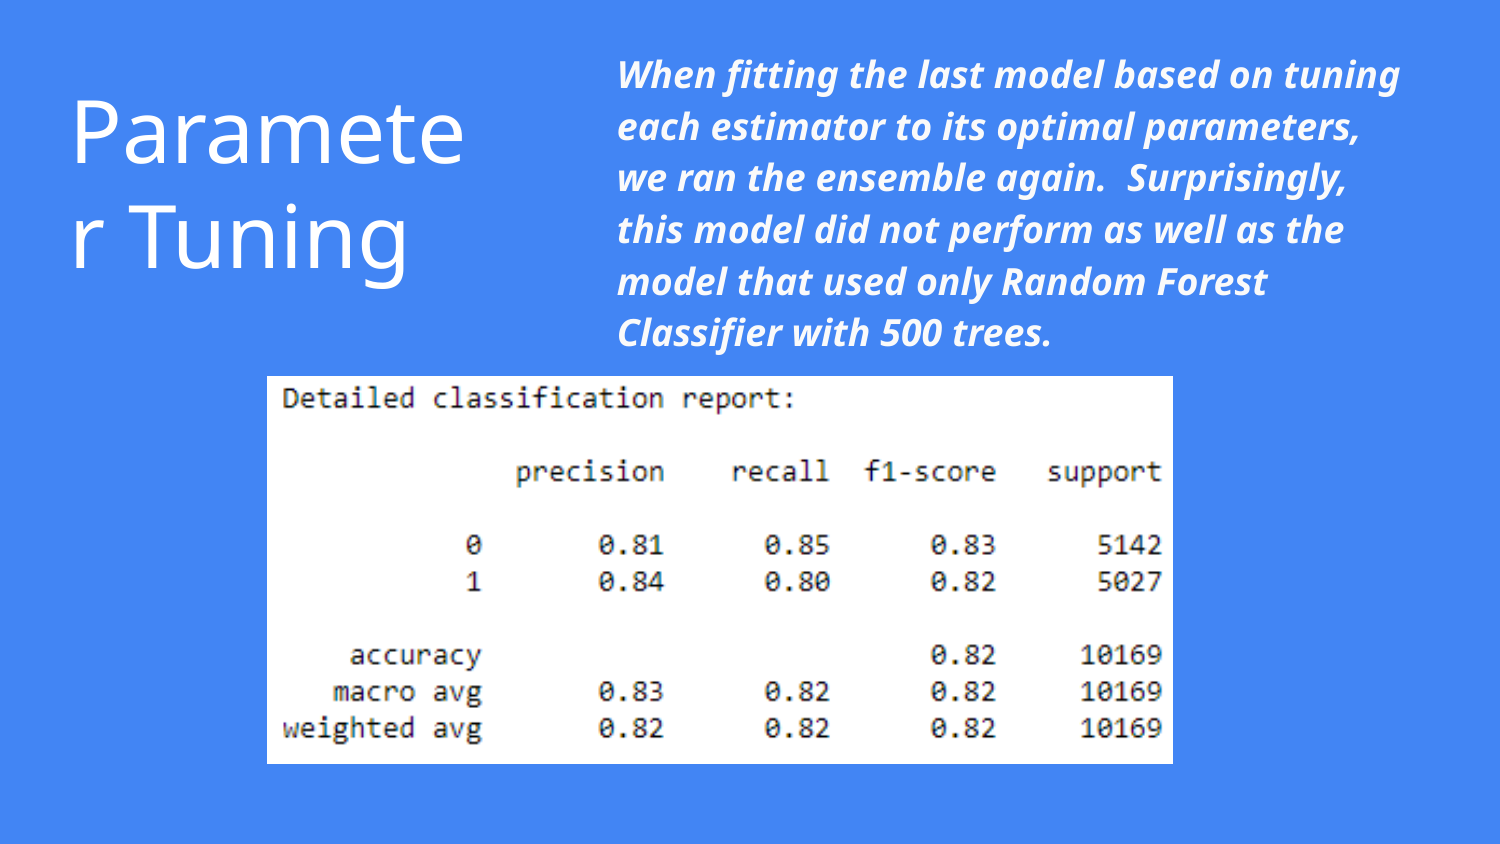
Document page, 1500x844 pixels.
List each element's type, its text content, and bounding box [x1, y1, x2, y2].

title Parameter Tuning [54, 93, 517, 328]
picture [267, 375, 1173, 764]
text_box When fitting the last model based on tuning each estimator to its optimal parameters, we ran the ensemble again. Surprisingly, this model did not perform as well as the model that used only Random Forest Classifier with 500 trees. [601, 57, 1437, 341]
